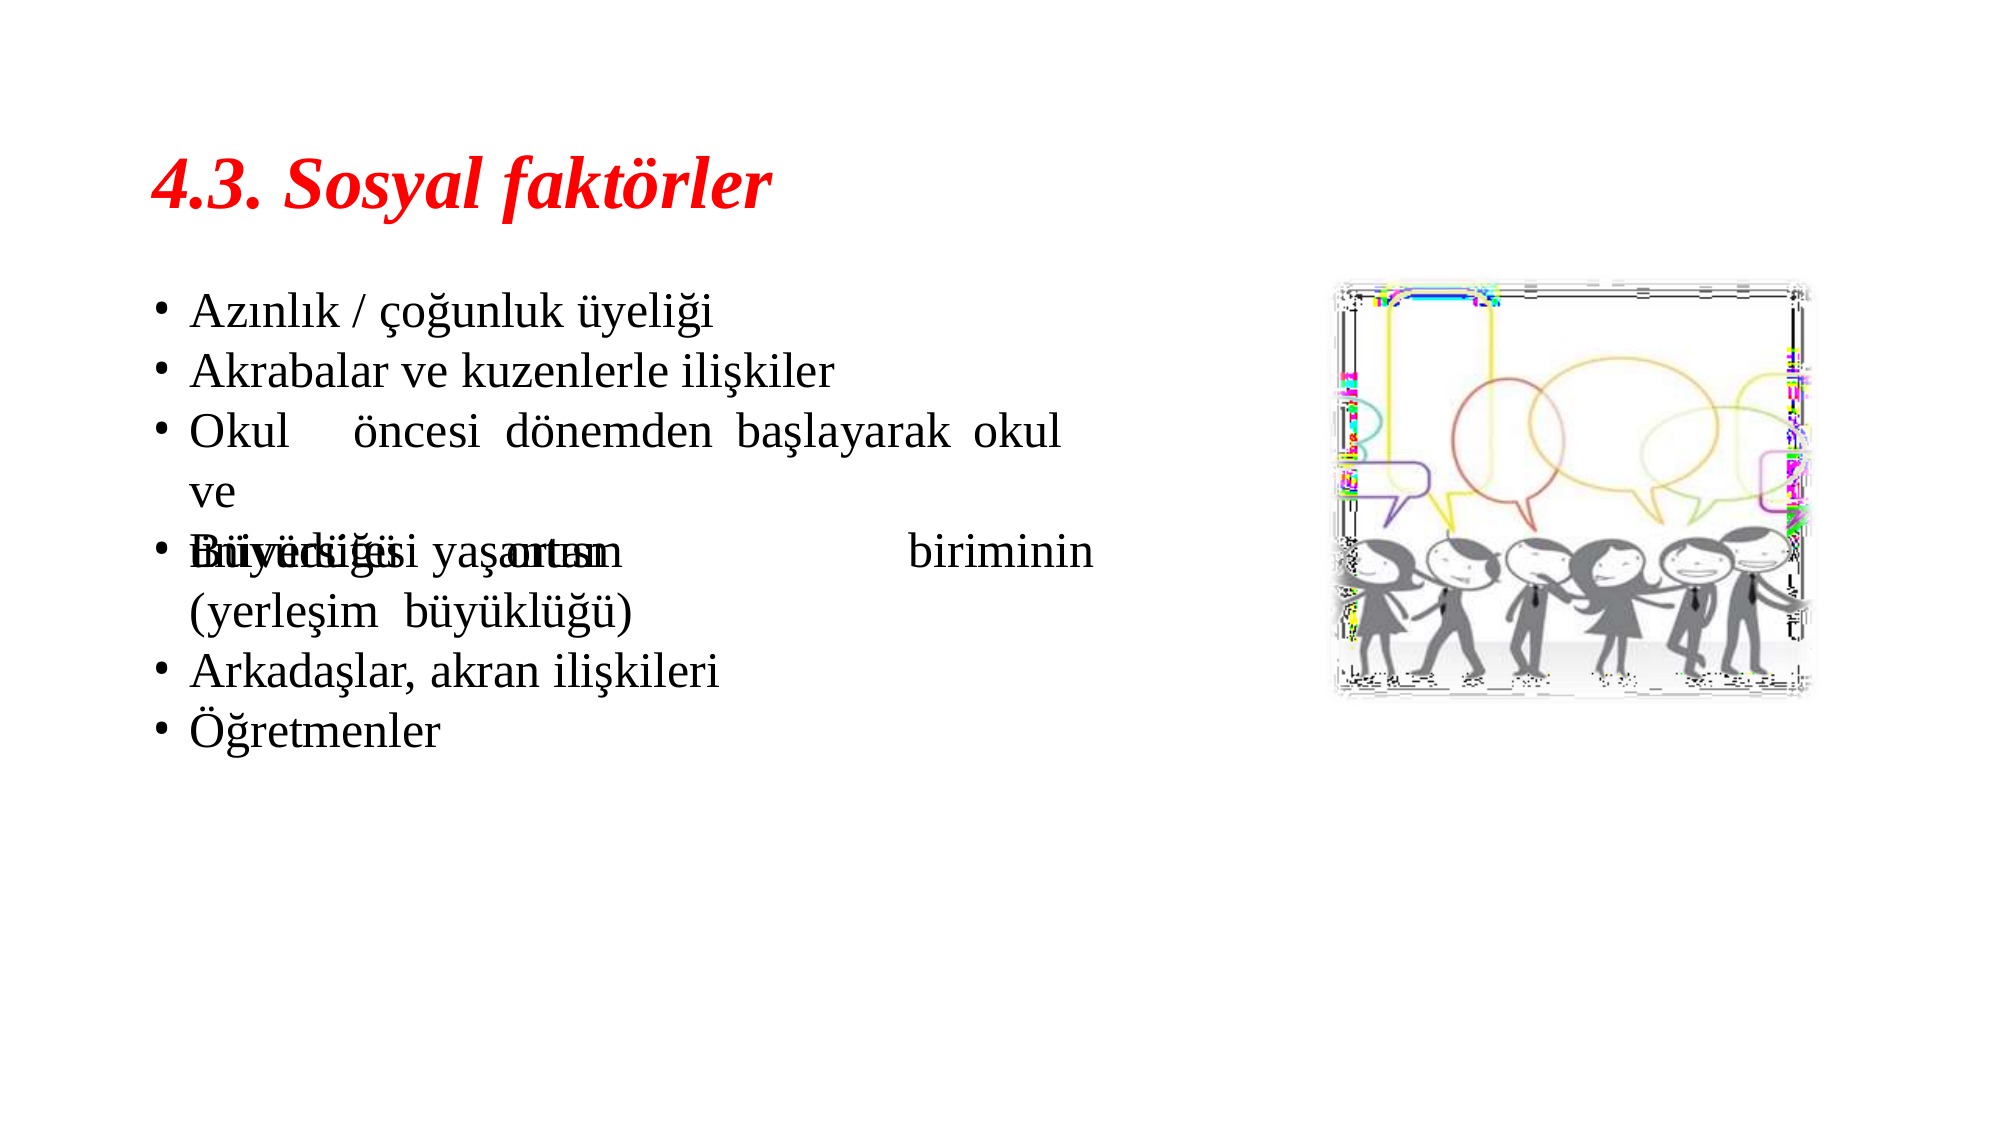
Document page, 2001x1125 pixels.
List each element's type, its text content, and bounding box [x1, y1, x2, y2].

text_box biriminin [906, 515, 1097, 578]
text_box Azınlık / çoğunluk üyeliği Akrabalar ve kuzenlerle ilişkiler Okul öncesi dönemden başlayarak okul ve üniversitesi yaşantısı [150, 274, 1097, 578]
text_box Büyüdüğü ortam (yerleşim büyüklüğü) Arkadaşlar, akran ilişkileri Öğretmenler [150, 515, 842, 758]
picture [1324, 274, 1820, 706]
title 4.3. Sosyal faktörler [150, 131, 776, 274]
